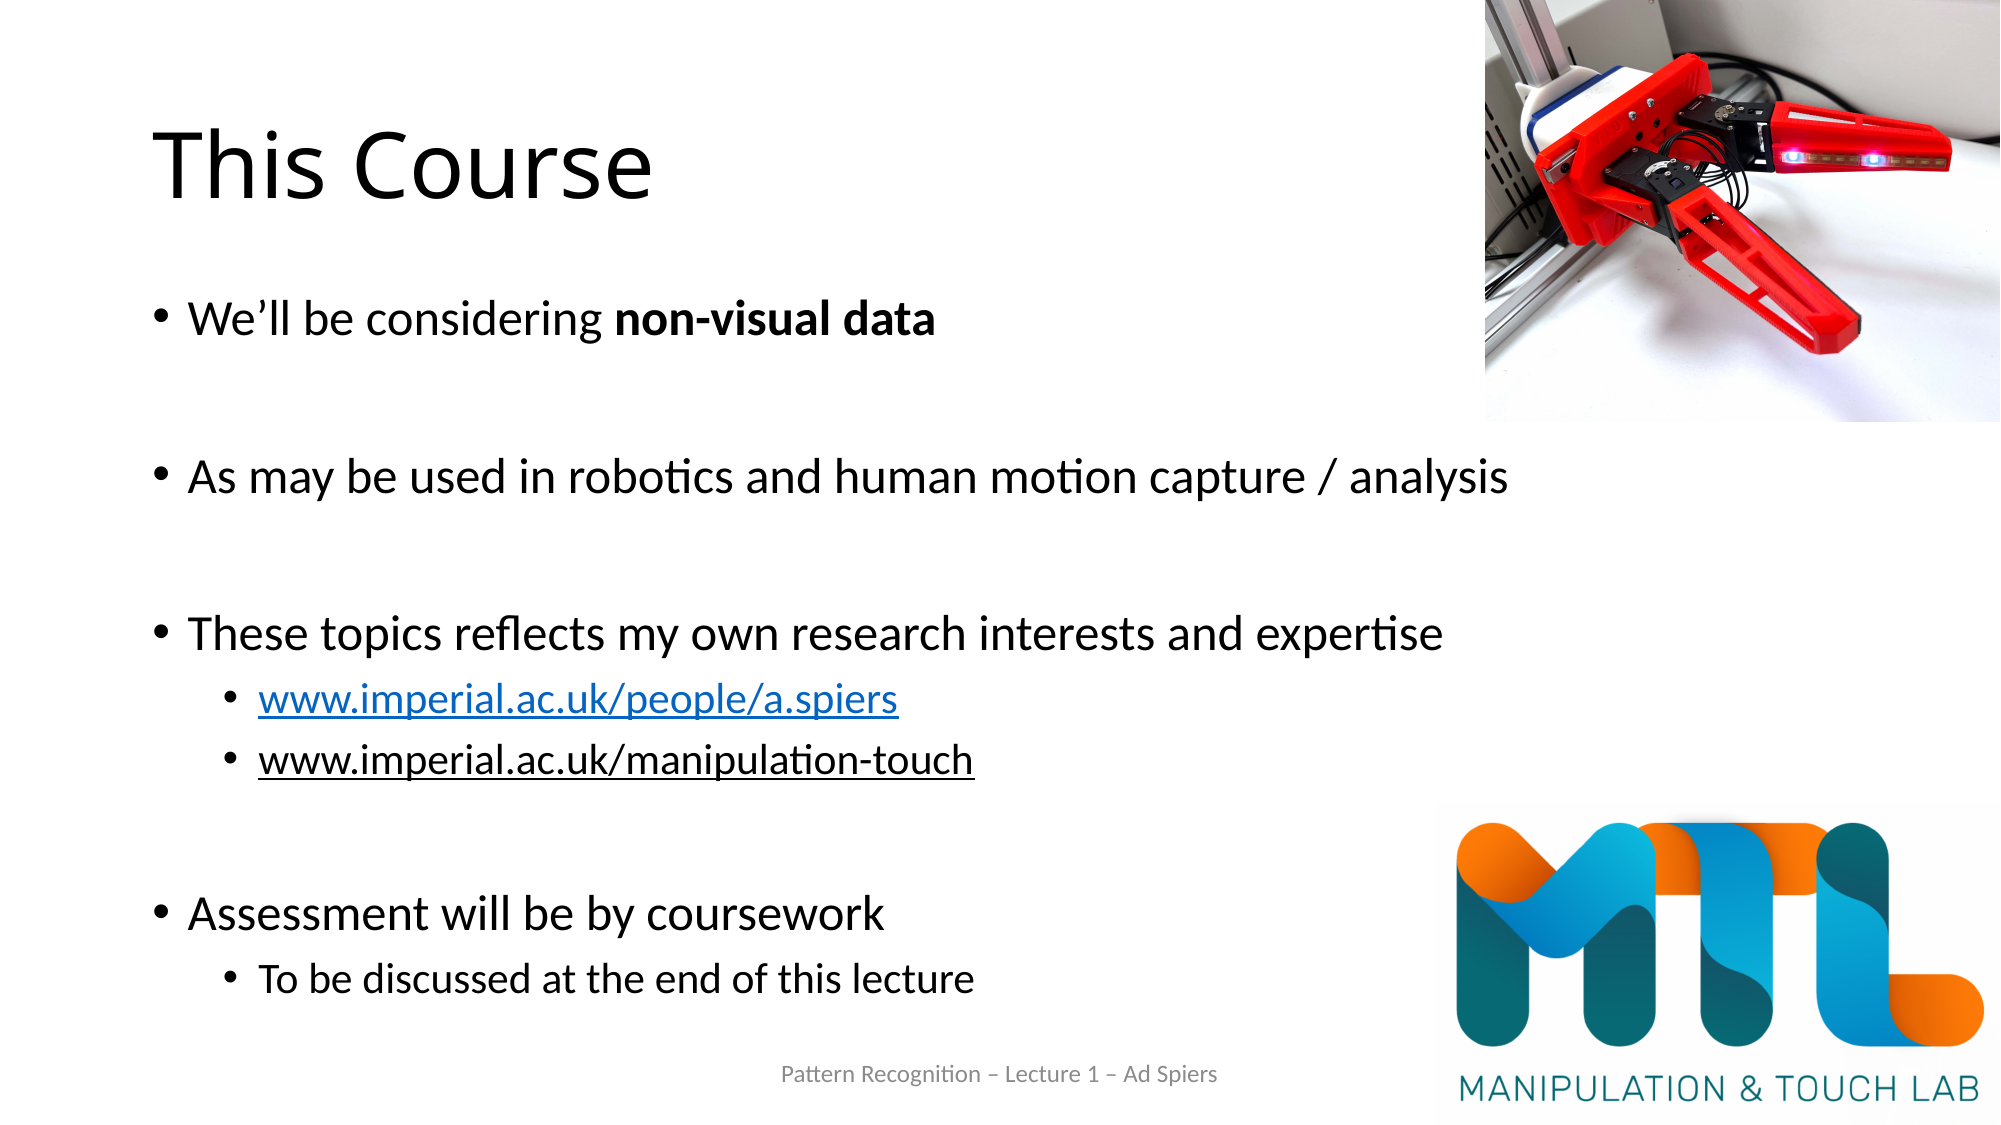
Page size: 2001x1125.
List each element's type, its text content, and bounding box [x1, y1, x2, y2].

list We’ll be considering non-visual data As may be used in robotics and human motion capture / analysis These topics reflects my own research interests and expertise www.imperial.ac.uk/people/a.spiers www.imperial.ac.uk/manipulation-touch Assessment will be by coursework To be discussed at the end of this lecture [137, 277, 1863, 1014]
picture [1436, 804, 2000, 1125]
picture [1485, 0, 2000, 422]
footer Pattern Recognition – Lecture 1 – Ad Spiers [662, 1042, 1338, 1103]
title This Course [137, 59, 1485, 277]
